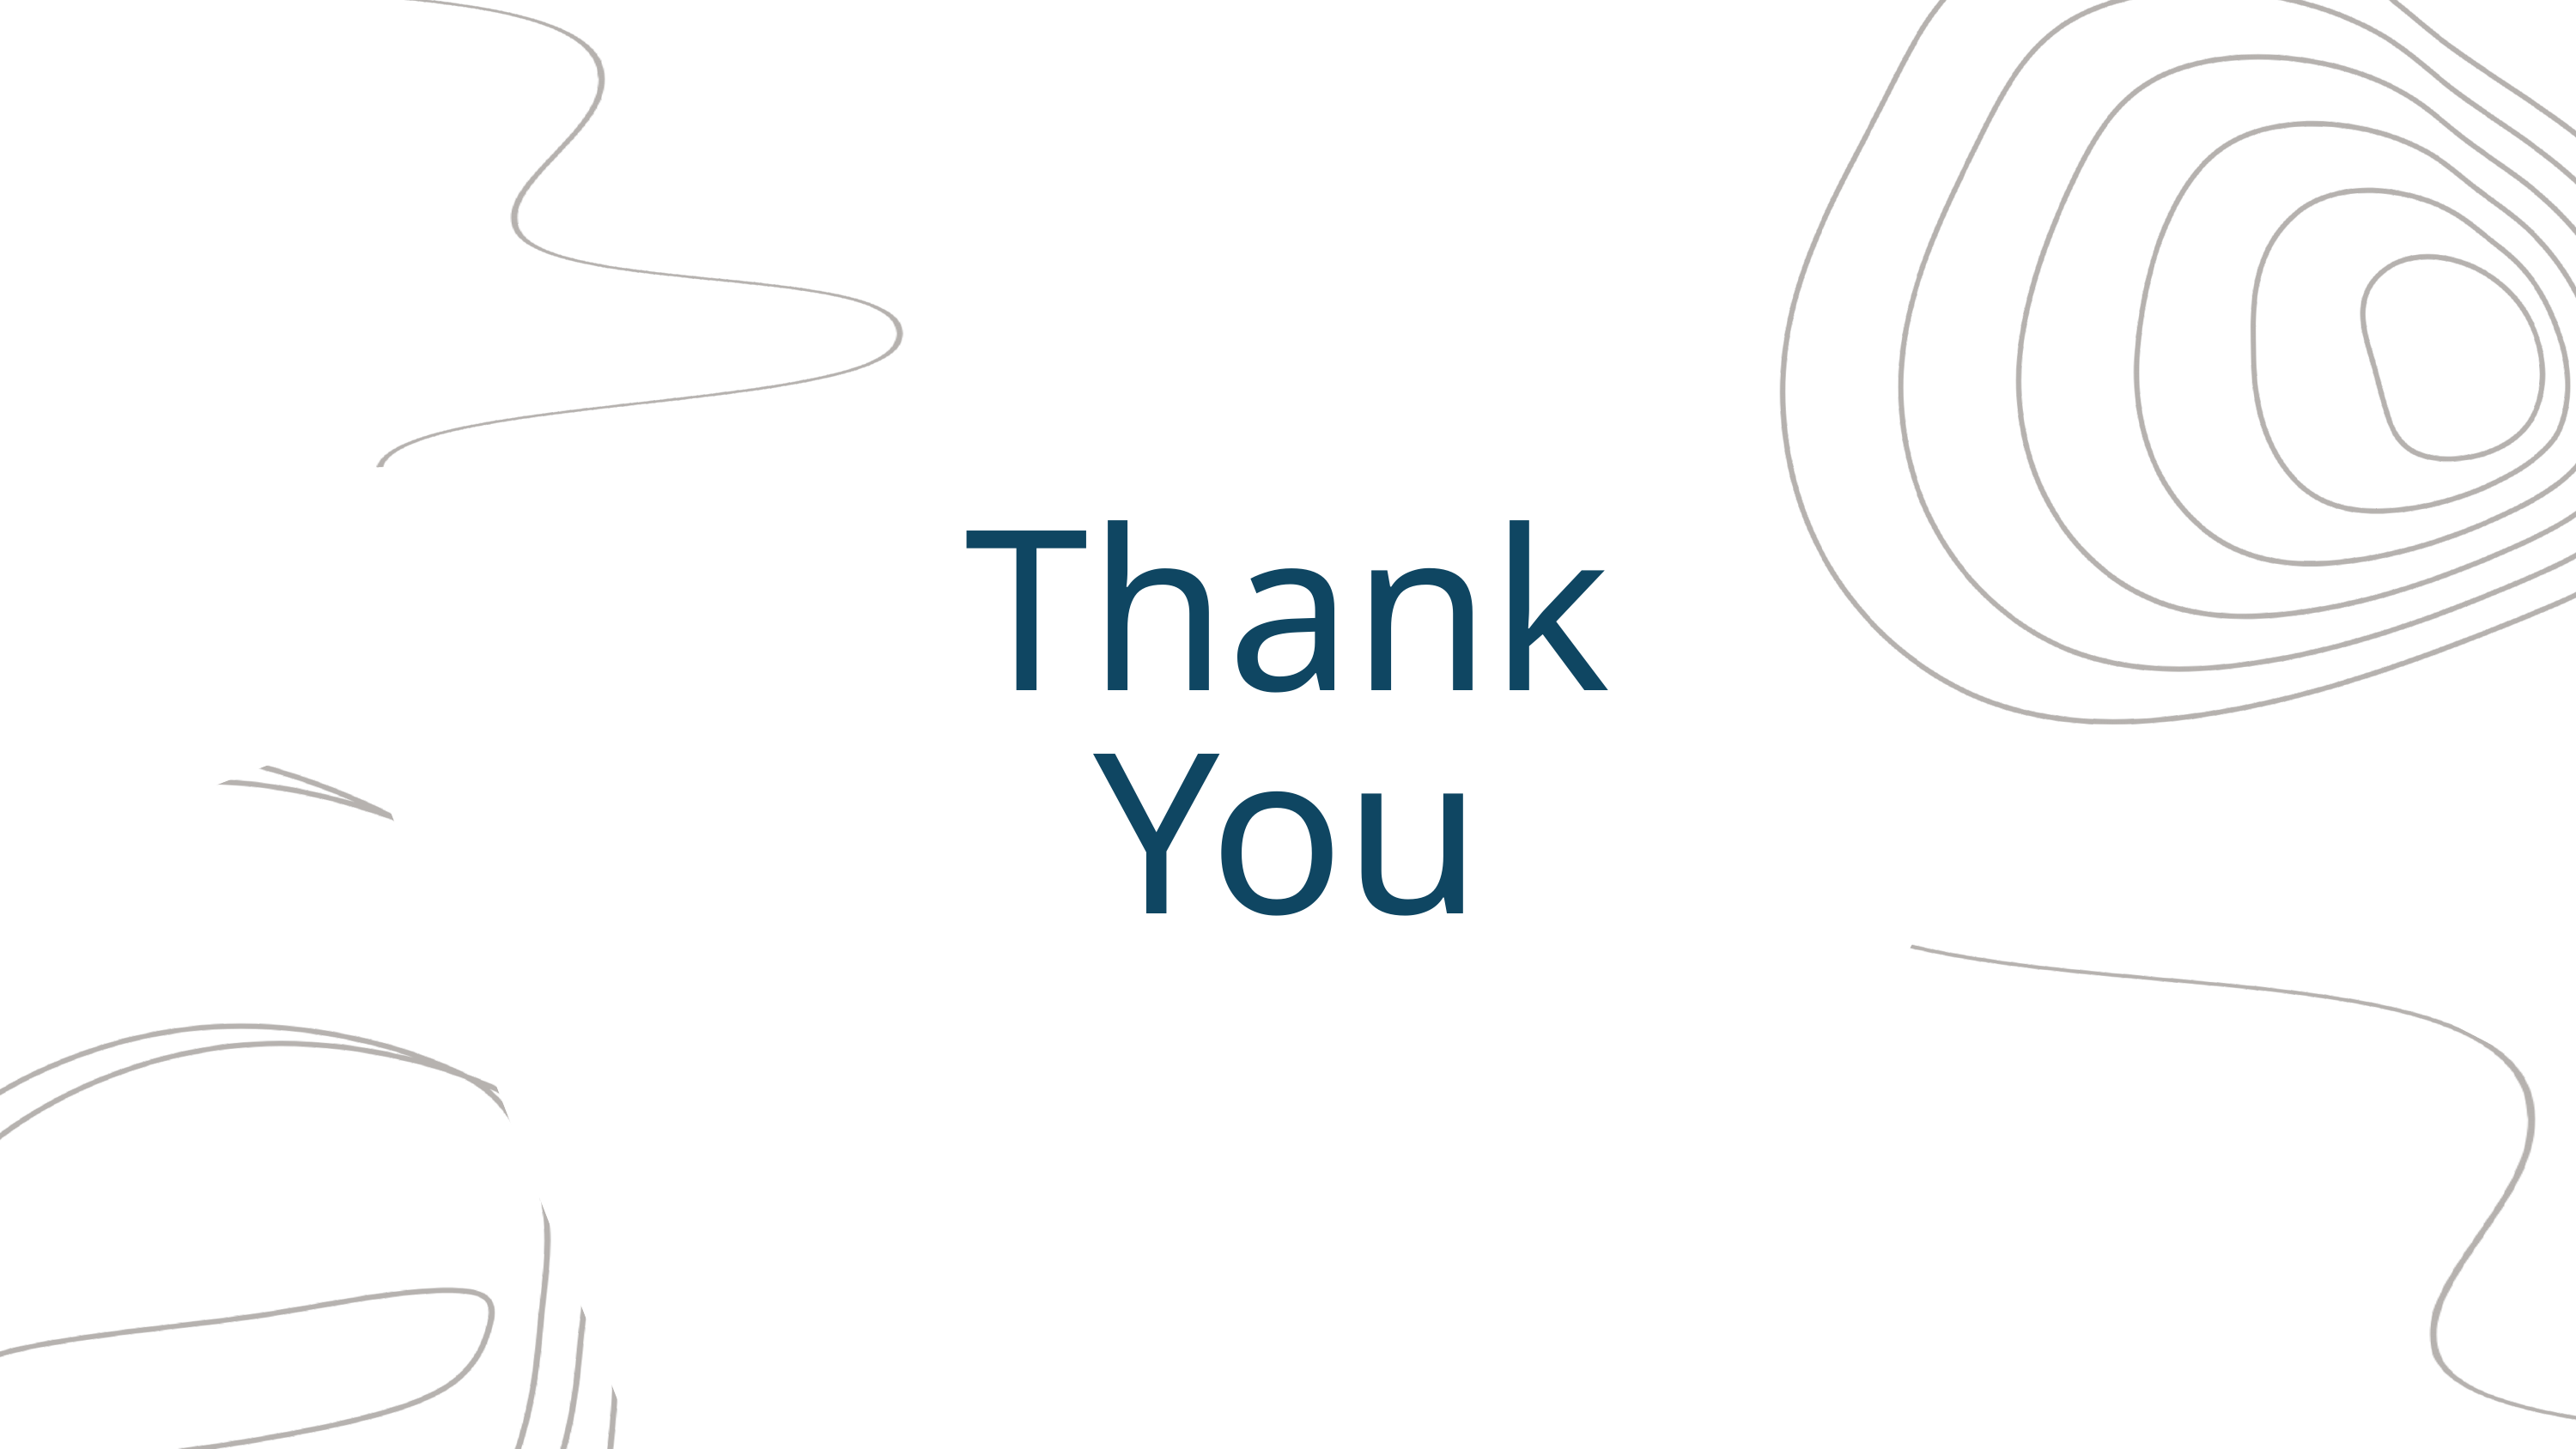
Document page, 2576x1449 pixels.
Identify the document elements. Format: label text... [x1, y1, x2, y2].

text_box [1728, 786, 2576, 1449]
text_box [0, 0, 909, 487]
text_box [1776, 0, 2576, 724]
text_box Thank You [462, 511, 2114, 959]
text_box [0, 730, 637, 1449]
